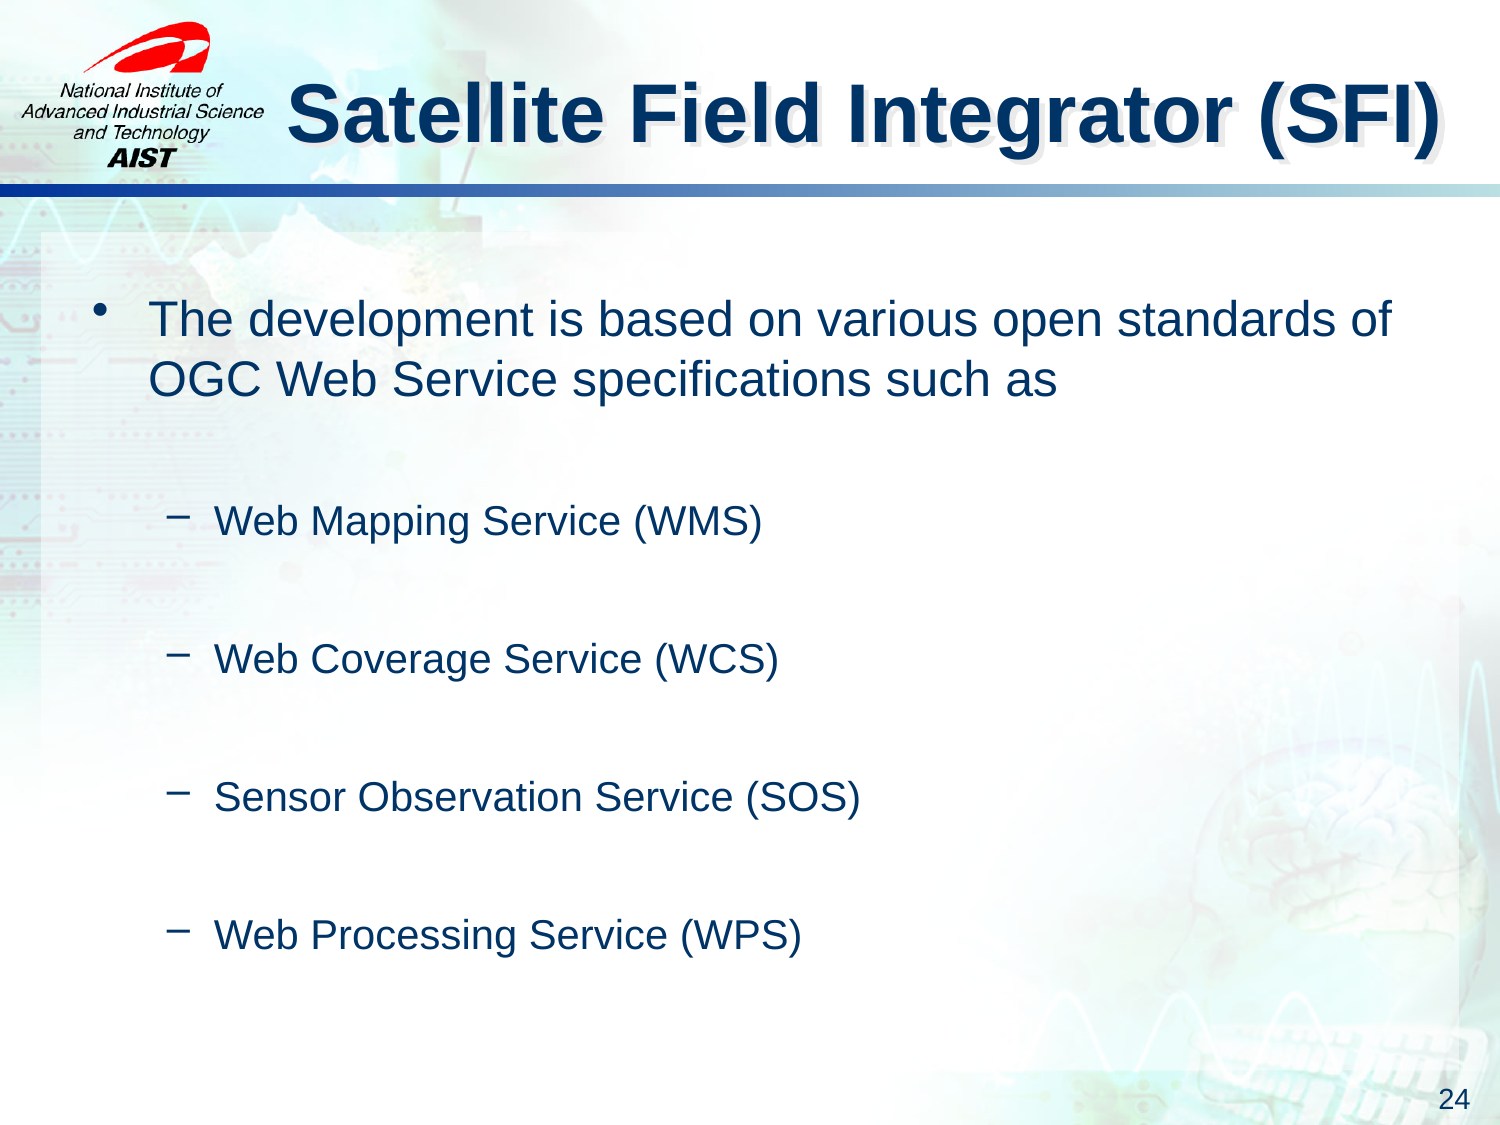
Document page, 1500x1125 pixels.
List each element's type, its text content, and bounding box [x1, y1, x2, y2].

list The development is based on various open standards of OGC Web Service specifications such as Web Mapping Service (WMS) Web Coverage Service (WCS) Sensor Observation Service (SOS) Web Processing Service (WPS) [76, 243, 1459, 987]
title Satellite Field Integrator (SFI) [224, 30, 1500, 188]
slide_number 24 [1423, 1072, 1500, 1125]
picture [0, 0, 1500, 185]
picture [0, 196, 1500, 1125]
